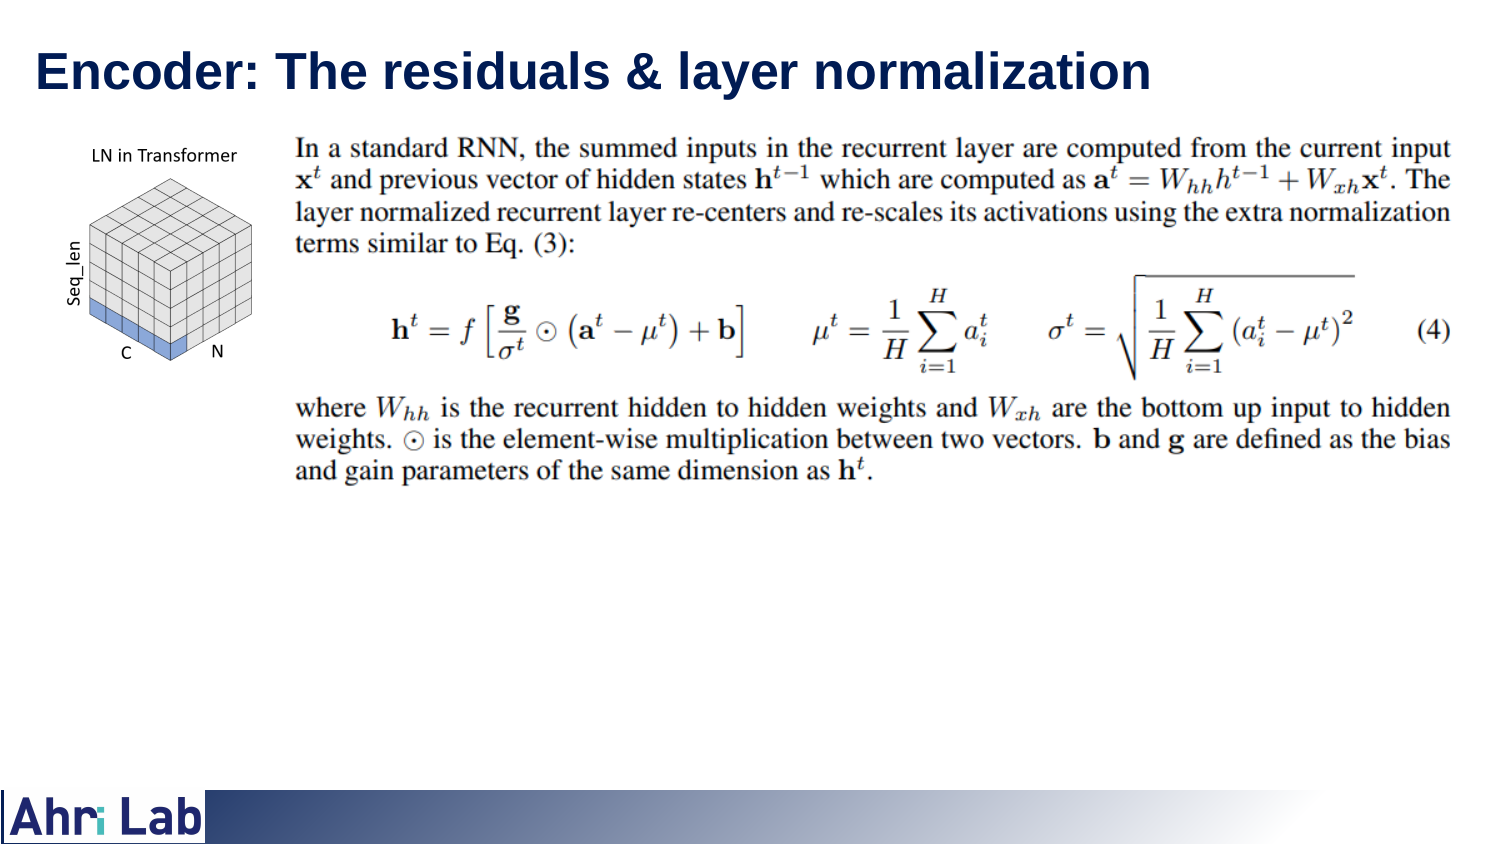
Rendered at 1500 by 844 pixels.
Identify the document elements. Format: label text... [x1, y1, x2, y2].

picture [48, 115, 1456, 487]
picture [4, 787, 205, 843]
title Encoder: The residuals & layer normalization [20, 22, 1480, 117]
